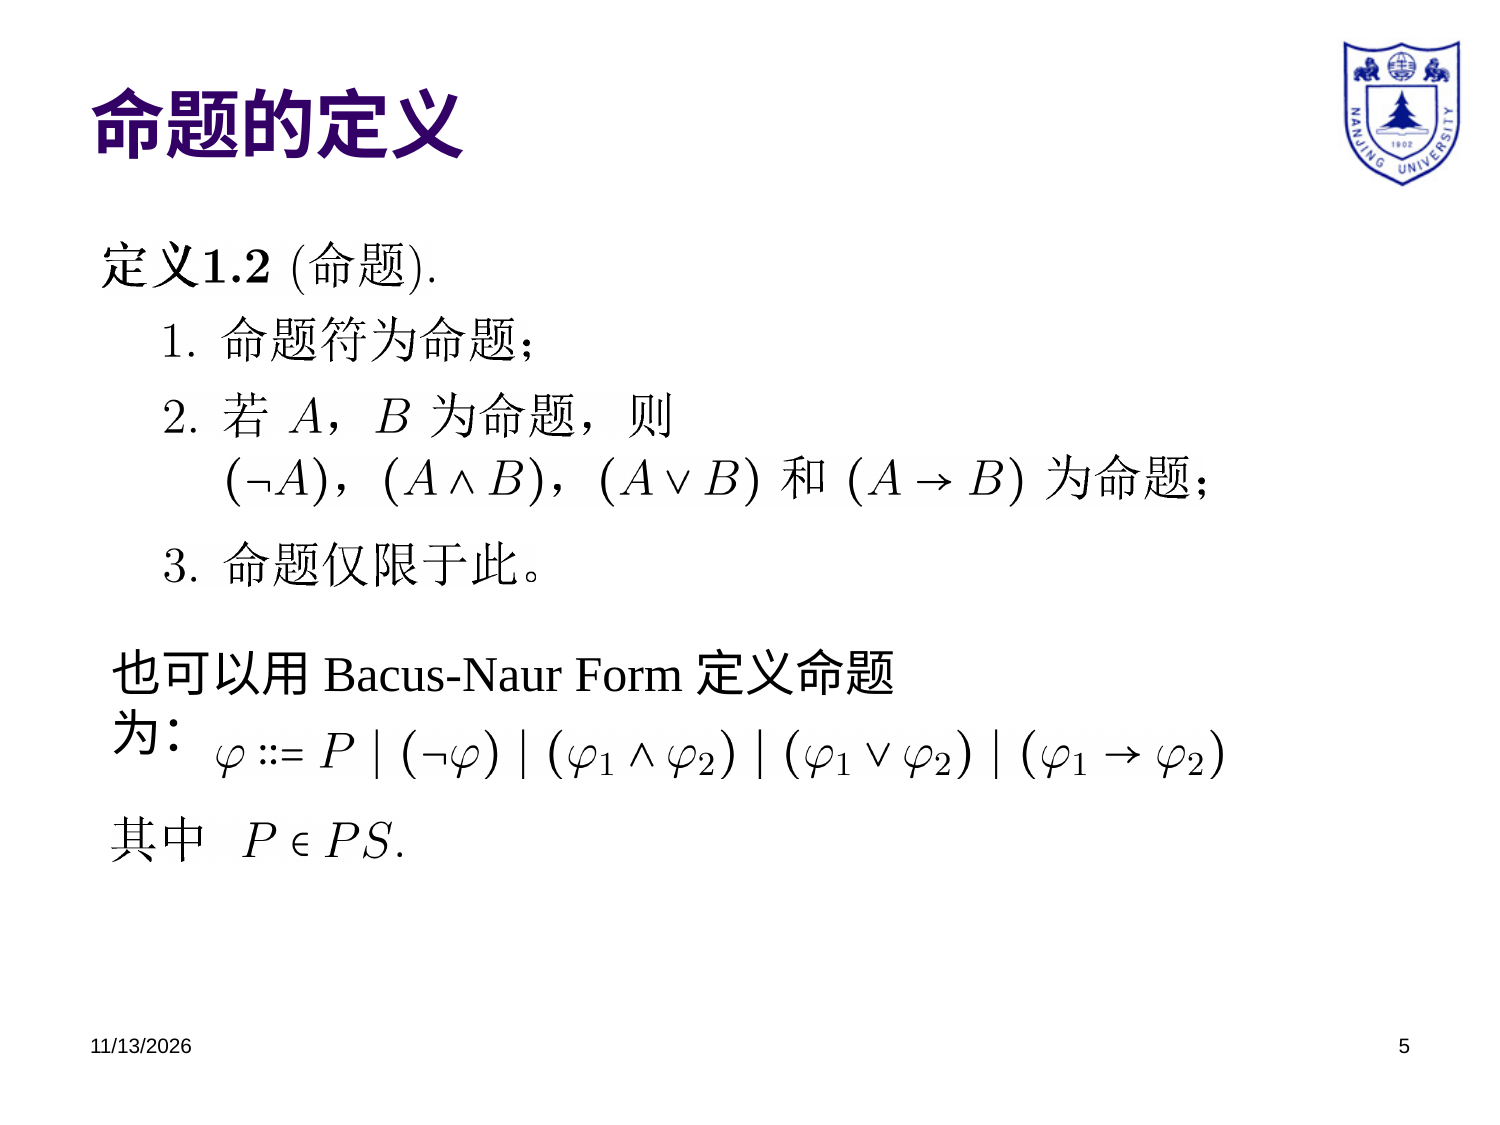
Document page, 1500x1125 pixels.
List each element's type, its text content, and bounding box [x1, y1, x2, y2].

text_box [162, 312, 532, 370]
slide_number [75, 1025, 425, 1100]
title 命题的定义 [75, 20, 1313, 175]
slide_number 5 [1074, 1025, 1425, 1100]
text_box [162, 388, 673, 446]
picture [1337, 37, 1467, 189]
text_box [96, 634, 1225, 869]
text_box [224, 449, 1207, 512]
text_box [162, 537, 538, 595]
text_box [99, 237, 436, 299]
